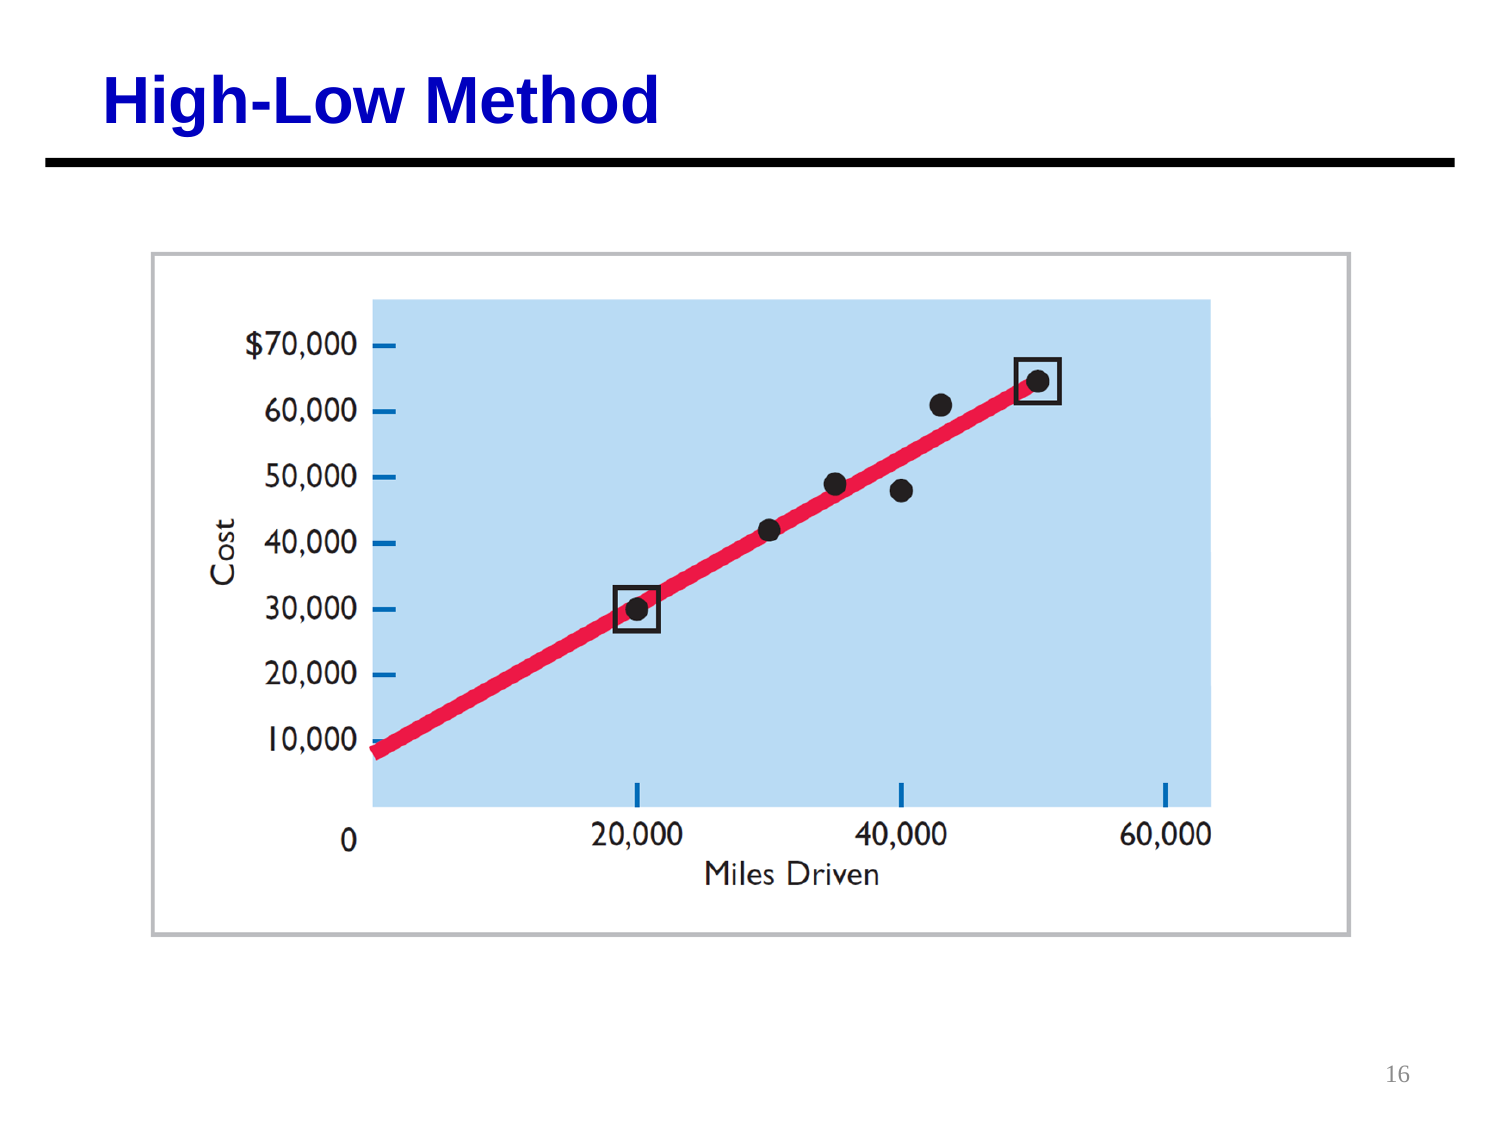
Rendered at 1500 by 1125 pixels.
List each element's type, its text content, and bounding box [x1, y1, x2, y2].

slide_number 16 [1074, 1042, 1425, 1103]
picture [147, 249, 1353, 939]
text_box High-Low Method [87, 50, 1450, 142]
